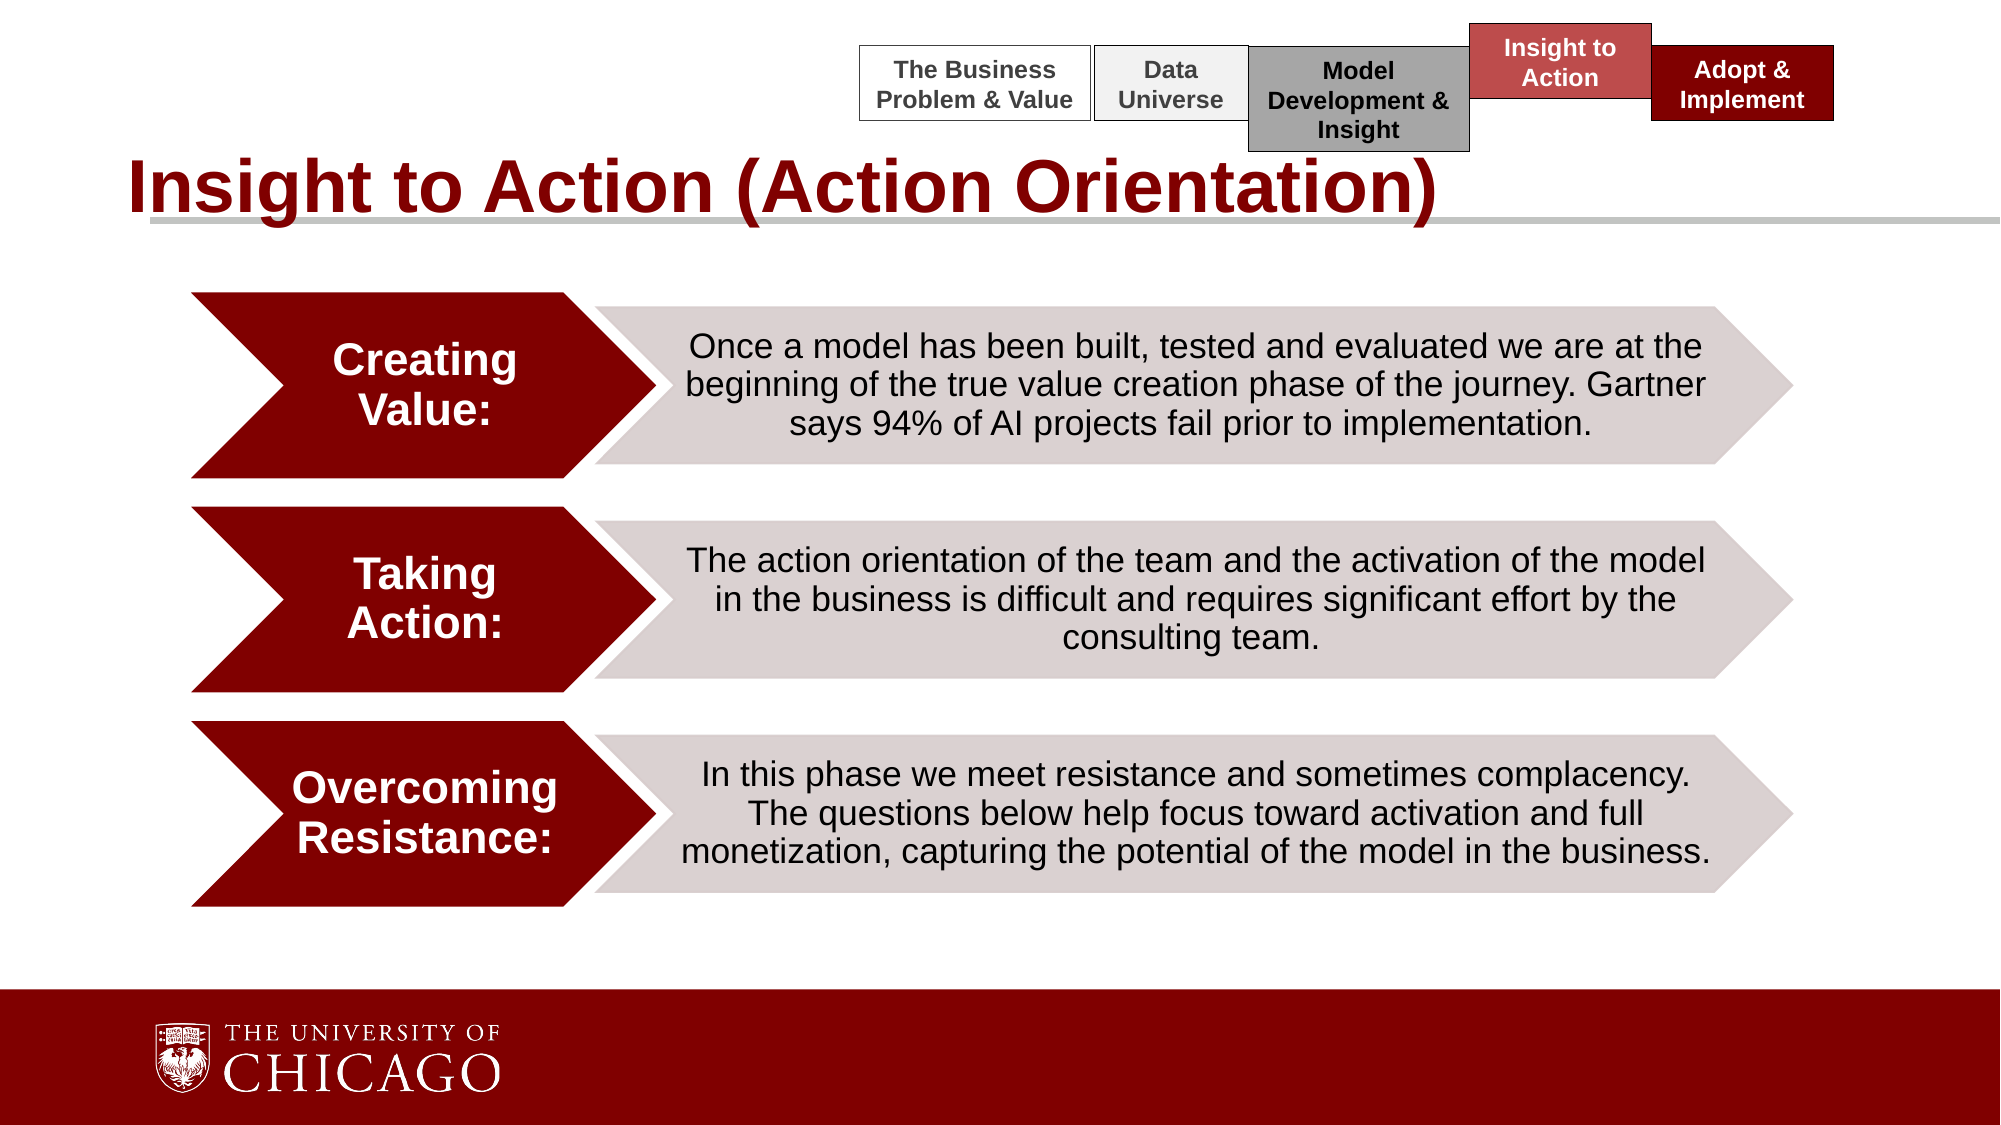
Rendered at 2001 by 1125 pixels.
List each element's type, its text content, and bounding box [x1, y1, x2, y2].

text_box Model Development & Insight [1248, 46, 1470, 152]
text_box Data Universe [1094, 45, 1249, 121]
text_box The Business Problem & Value [859, 45, 1091, 121]
title Insight to Action (Action Orientation) [112, 79, 1838, 286]
text_box Insight to Action [1469, 23, 1652, 99]
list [165, 291, 1816, 909]
text_box Adopt & Implement [1651, 45, 1834, 121]
